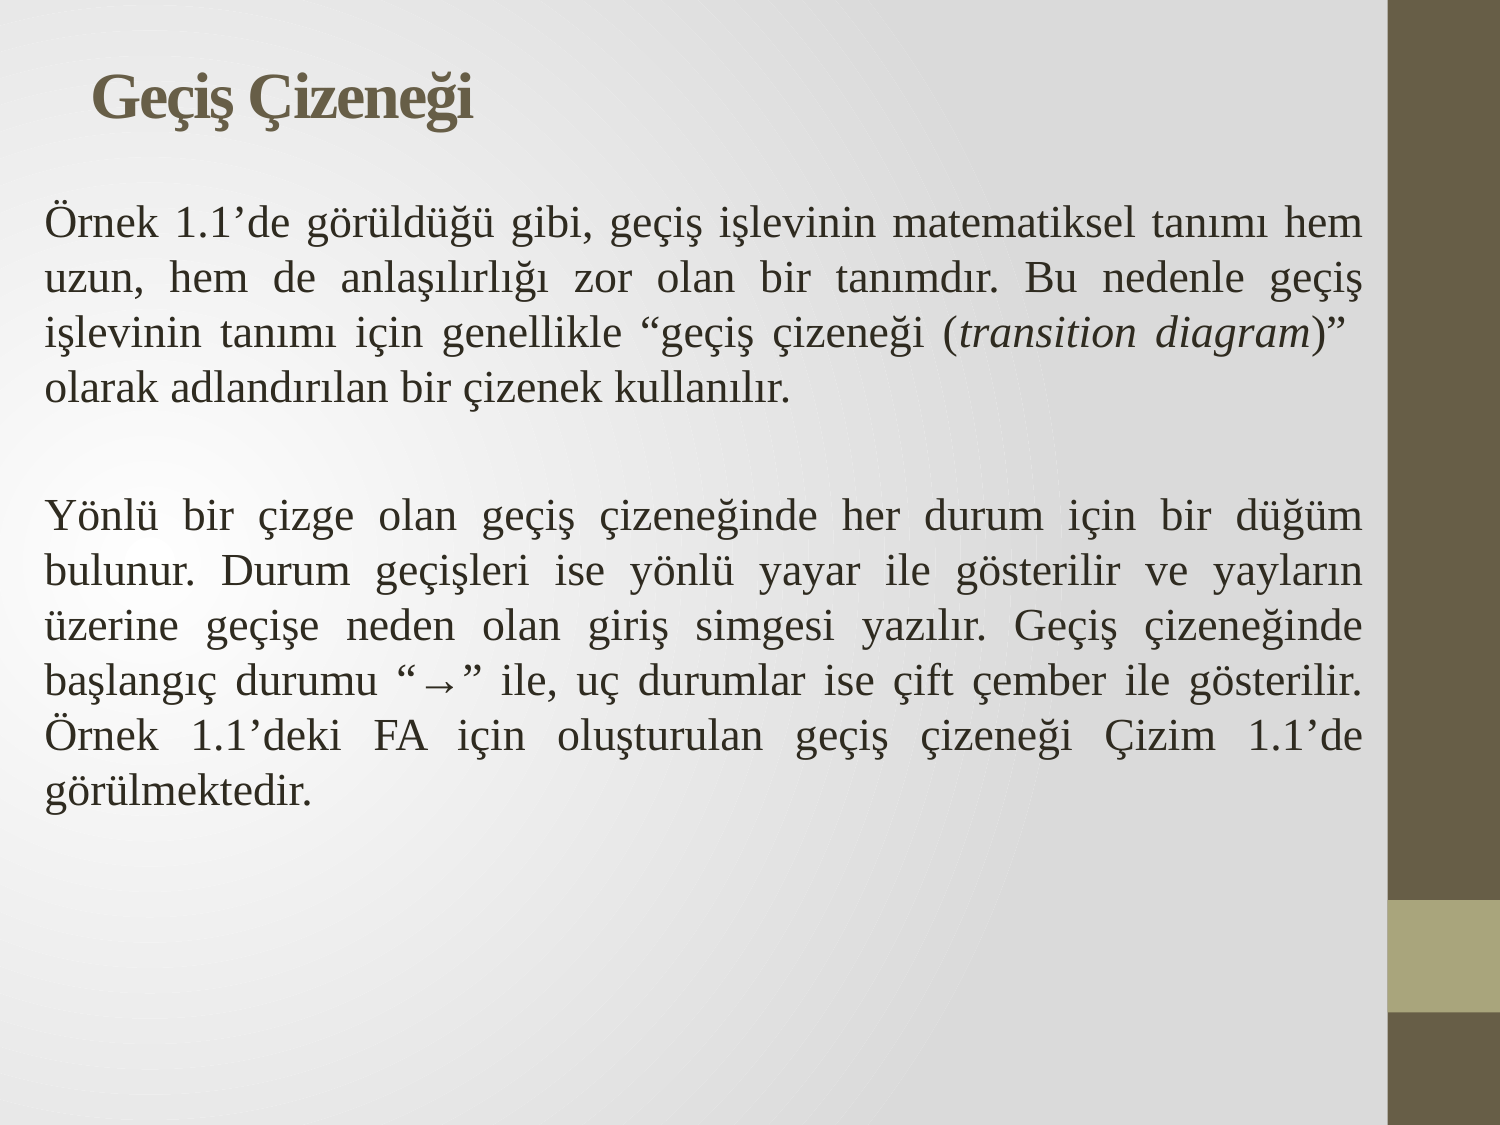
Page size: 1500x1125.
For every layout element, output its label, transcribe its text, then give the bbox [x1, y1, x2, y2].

title Geçiş Çizeneği [75, 45, 1325, 184]
list Örnek 1.1’de görüldüğü gibi, geçiş işlevinin matematiksel tanımı hem uzun, hem de anlaşılırlığı zor olan bir tanımdır. Bu nedenle geçiş işlevinin tanımı için genellikle “geçiş çizeneği (transition diagram)” olarak adlandırılan bir çizenek kullanılır. Yönlü bir çizge olan geçiş çizeneğinde her durum için bir düğüm bulunur. Durum geçişleri ise yönlü yayar ile gösterilir ve yayların üzerine geçişe neden olan giriş simgesi yazılır. Geçiş çizeneğinde başlangıç durumu “→” ile, uç durumlar ise çift çember ile gösterilir. Örnek 1.1’deki FA için oluşturulan geçiş çizeneği Çizim 1.1’de görülmektedir. [29, 184, 1380, 1041]
